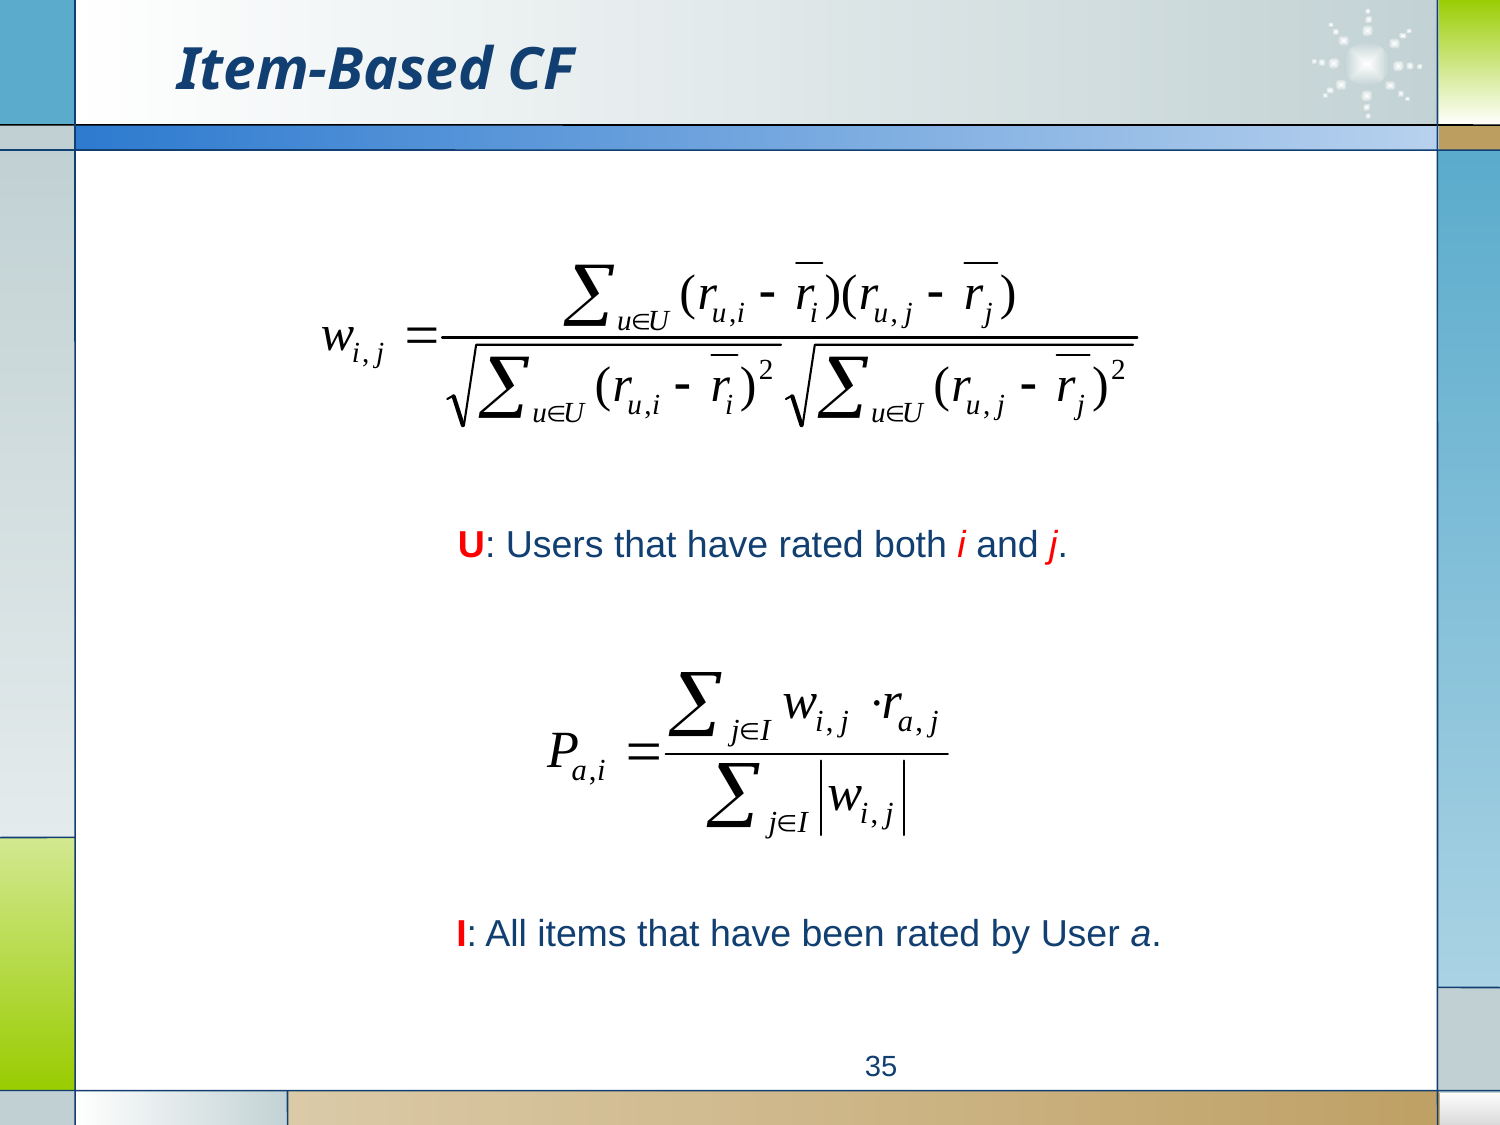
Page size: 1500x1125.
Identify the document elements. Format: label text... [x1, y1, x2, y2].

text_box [537, 662, 961, 851]
title Item-Based CF [162, 19, 1263, 113]
slide_number 35 [562, 1039, 913, 1081]
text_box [312, 249, 1147, 438]
text_box I: All items that have been rated by User a. [441, 901, 1177, 962]
text_box U: Users that have rated both i and j. [443, 512, 1083, 573]
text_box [624, 520, 776, 554]
